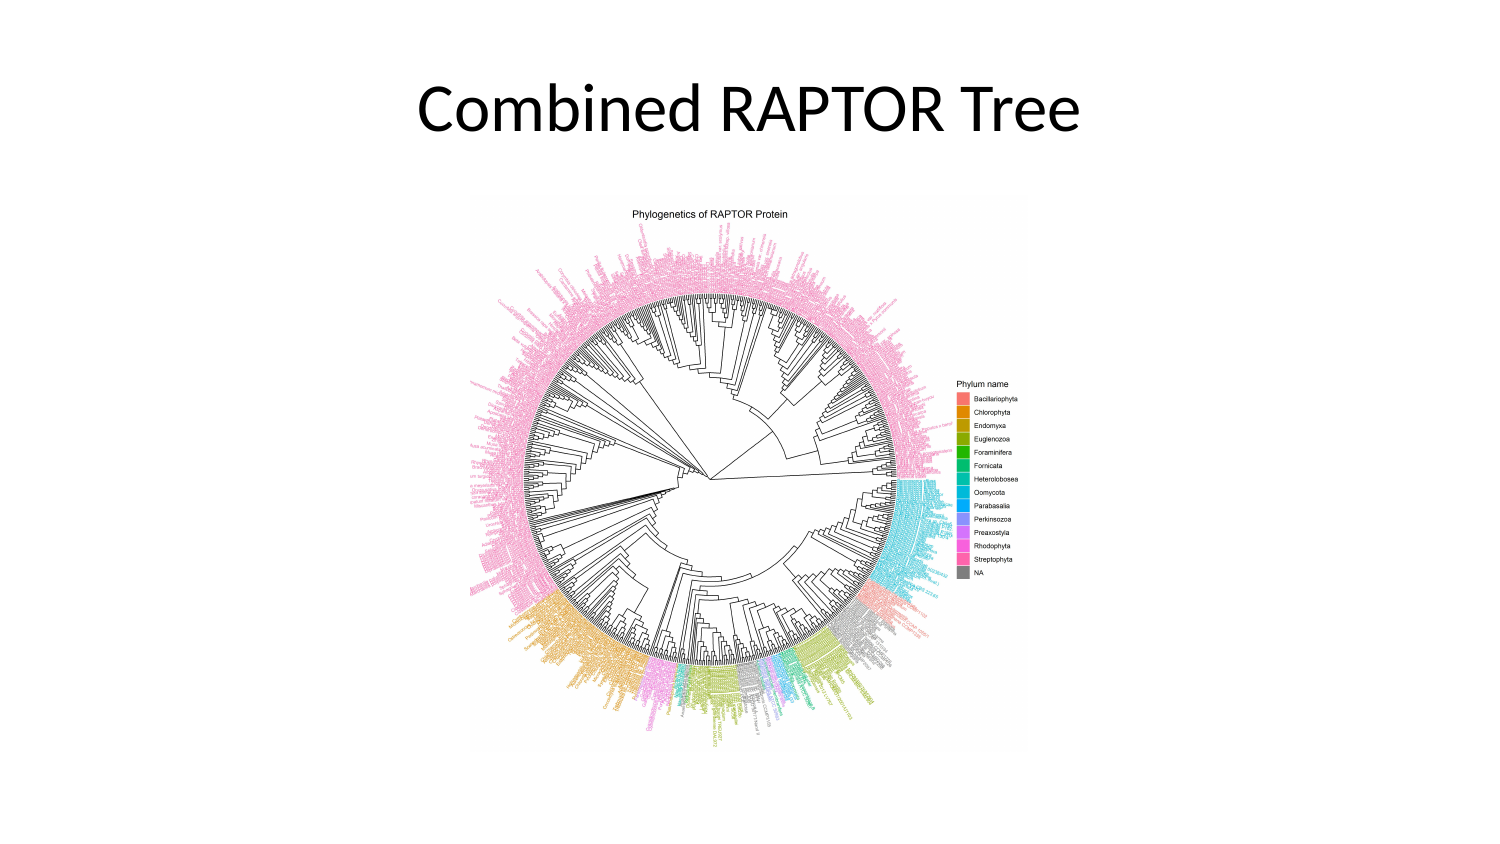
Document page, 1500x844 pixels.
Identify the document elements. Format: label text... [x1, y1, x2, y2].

picture [470, 195, 1028, 753]
title Combined RAPTOR Tree [75, 33, 1425, 175]
